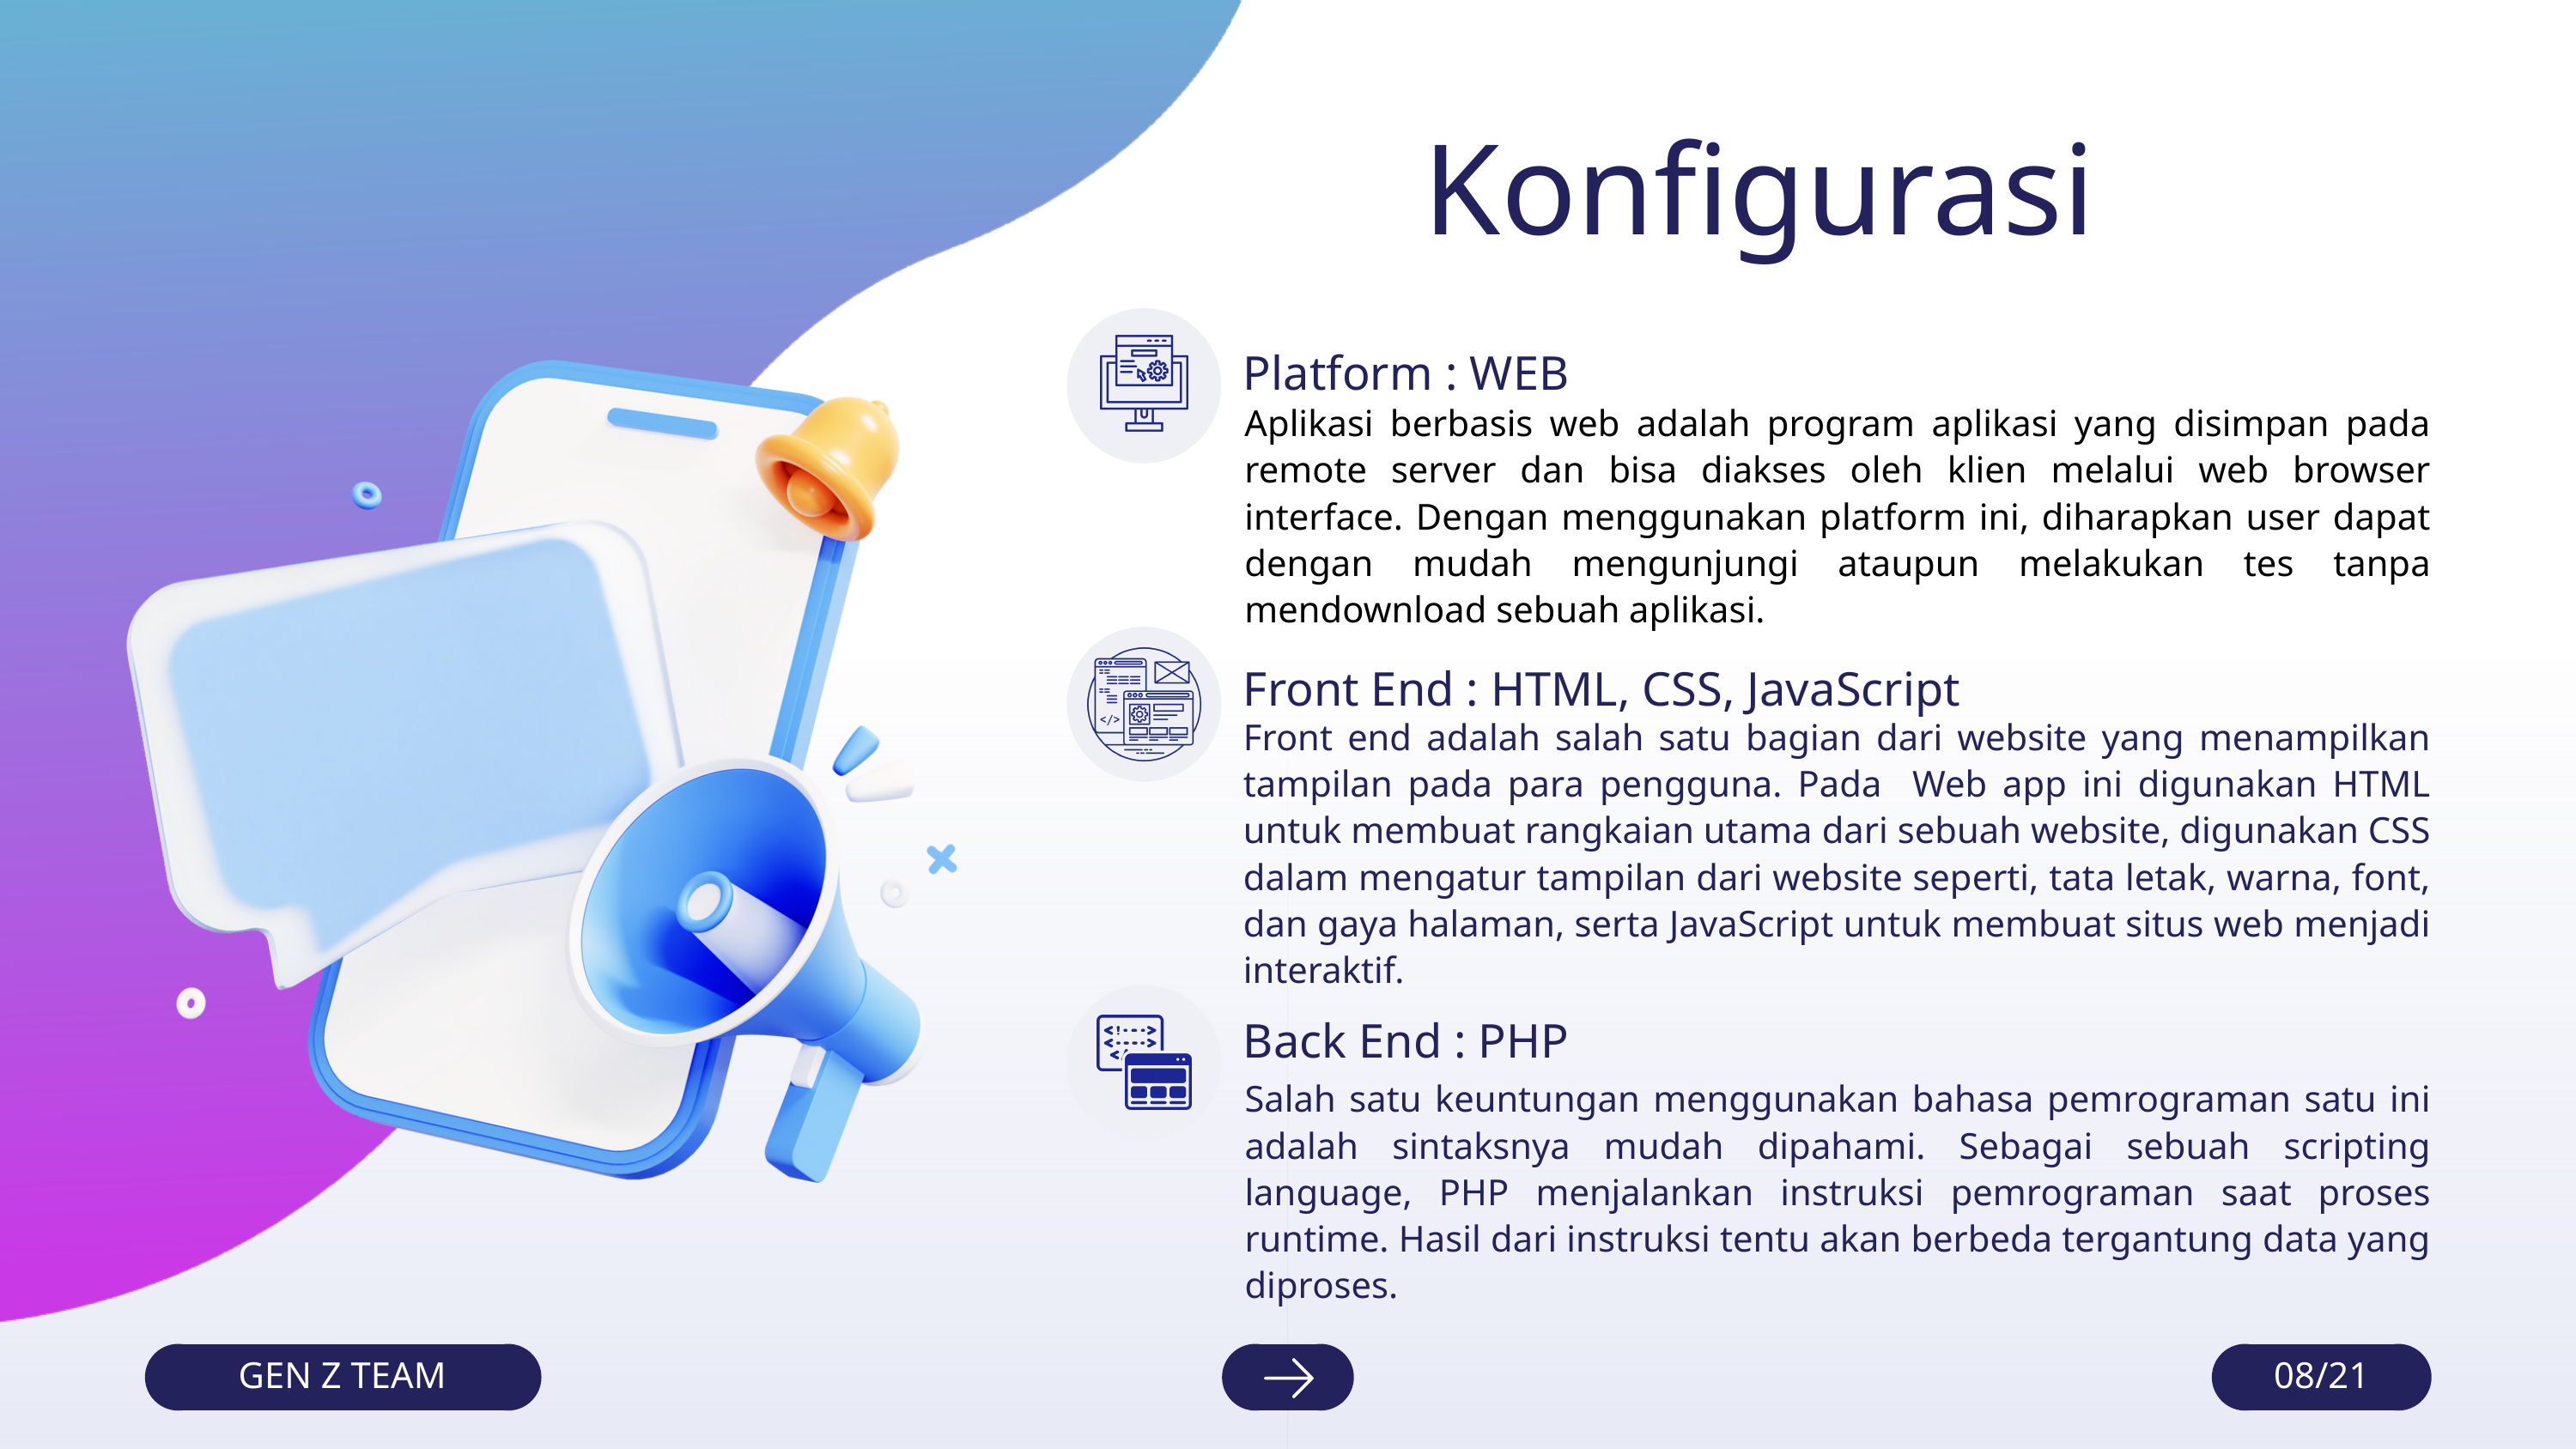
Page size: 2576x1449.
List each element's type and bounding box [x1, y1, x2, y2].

picture [0, 0, 2576, 1449]
text_box [2245, 1343, 2399, 1411]
text_box [178, 1343, 509, 1411]
text_box [2401, 1343, 2433, 1411]
text_box [2211, 1343, 2243, 1411]
text_box [1322, 1343, 1355, 1411]
text_box [1066, 626, 1222, 782]
text_box [1221, 1343, 1253, 1411]
text_box [511, 1343, 542, 1411]
text_box [1255, 1343, 1321, 1411]
text_box [144, 1343, 176, 1411]
text_box [1066, 307, 1222, 464]
text_box [1066, 985, 1222, 1141]
